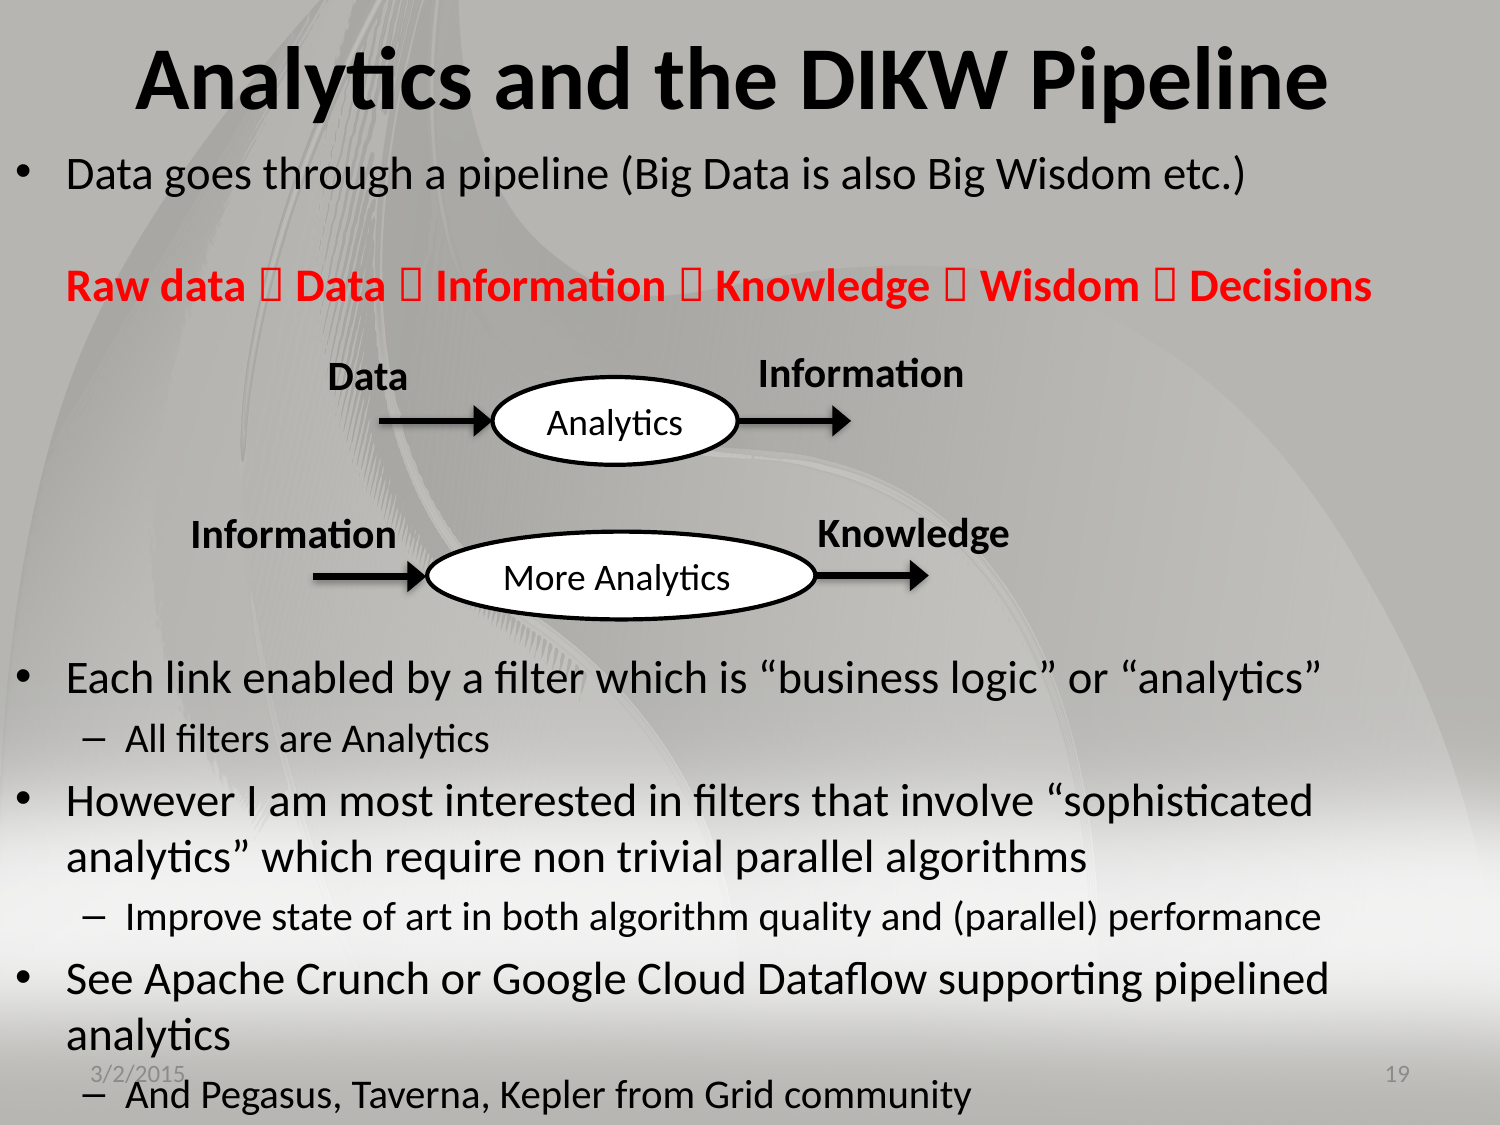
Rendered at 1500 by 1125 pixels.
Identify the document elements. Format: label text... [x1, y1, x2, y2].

picture [0, 0, 1500, 135]
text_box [175, 498, 1043, 620]
slide_number 19 [1074, 1042, 1425, 1103]
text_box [312, 338, 984, 466]
title Analytics and the DIKW Pipeline [58, 12, 1409, 135]
list Data goes through a pipeline (Big Data is also Big Wisdom etc.) Raw data  Data  Information  Knowledge  Wisdom  Decisions Each link enabled by a filter which is “business logic” or “analytics” All filters are Analytics However I am most interested in filters that involve “sophisticated analytics” which require non trivial parallel algorithms Improve state of art in both algorithm quality and (parallel) performance See Apache Crunch or Google Cloud Dataflow supporting pipelined analytics And Pegasus, Taverna, Kepler from Grid community [0, 135, 1500, 1125]
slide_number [75, 1042, 425, 1103]
